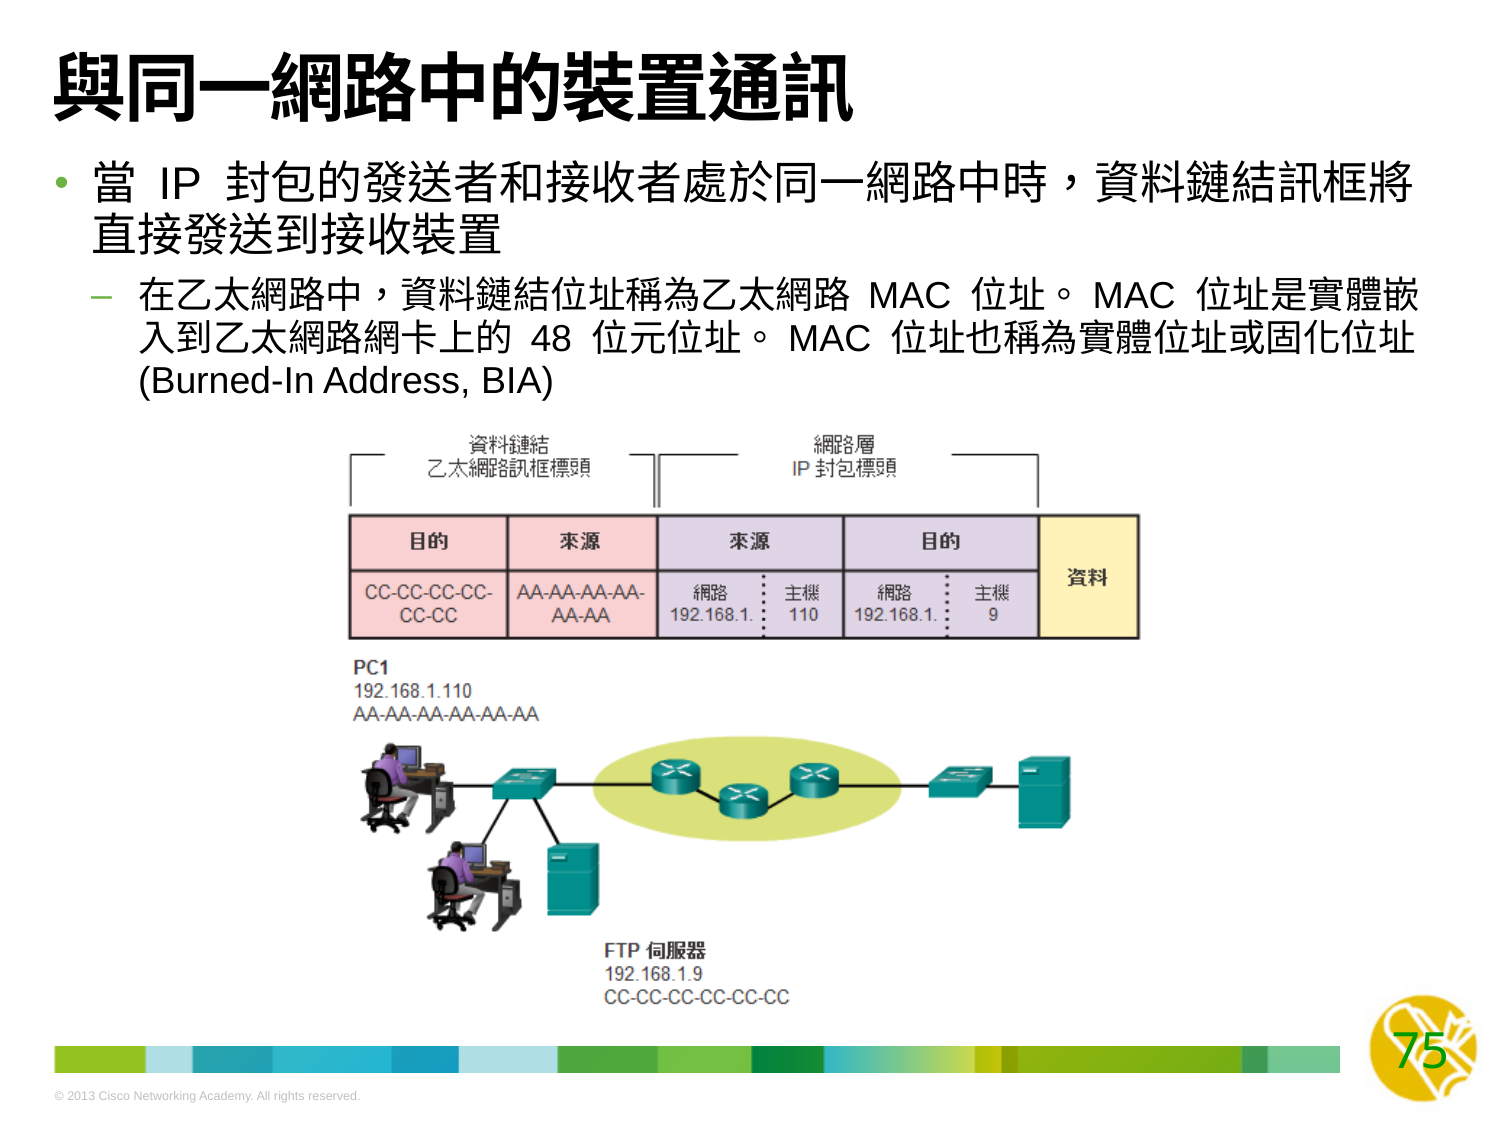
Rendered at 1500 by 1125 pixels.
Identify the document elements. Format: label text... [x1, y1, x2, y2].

picture [54, 970, 1500, 1125]
list 當 IP 封包的發送者和接收者處於同一網路中時，資料鏈結訊框將直接發送到接收裝置 在乙太網路中，資料鏈結位址稱為乙太網路 MAC 位址。MAC 位址是實體嵌入到乙太網路網卡上的 48 位元位址。MAC 位址也稱為實體位址或固化位址 (Burned-In Address, BIA) [39, 149, 1447, 1035]
title 與同一網路中的裝置通訊 [37, 24, 1447, 138]
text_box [336, 428, 1148, 1010]
